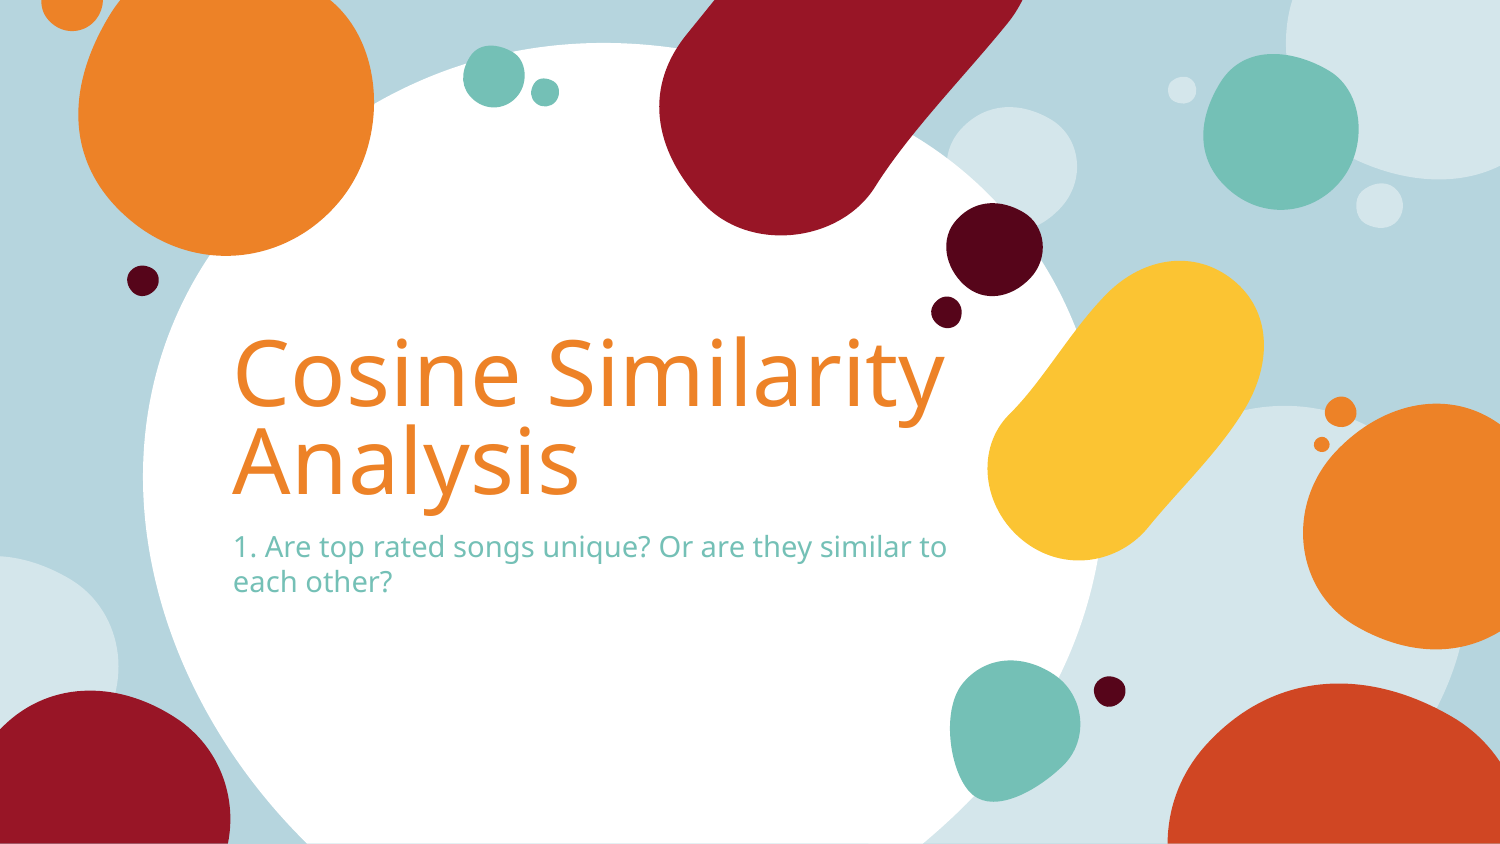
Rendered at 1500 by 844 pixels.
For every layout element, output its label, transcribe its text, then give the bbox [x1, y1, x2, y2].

subtitle 1. Are top rated songs unique? Or are they similar to each other? [232, 528, 984, 658]
title Cosine Similarity Analysis [232, 322, 984, 513]
